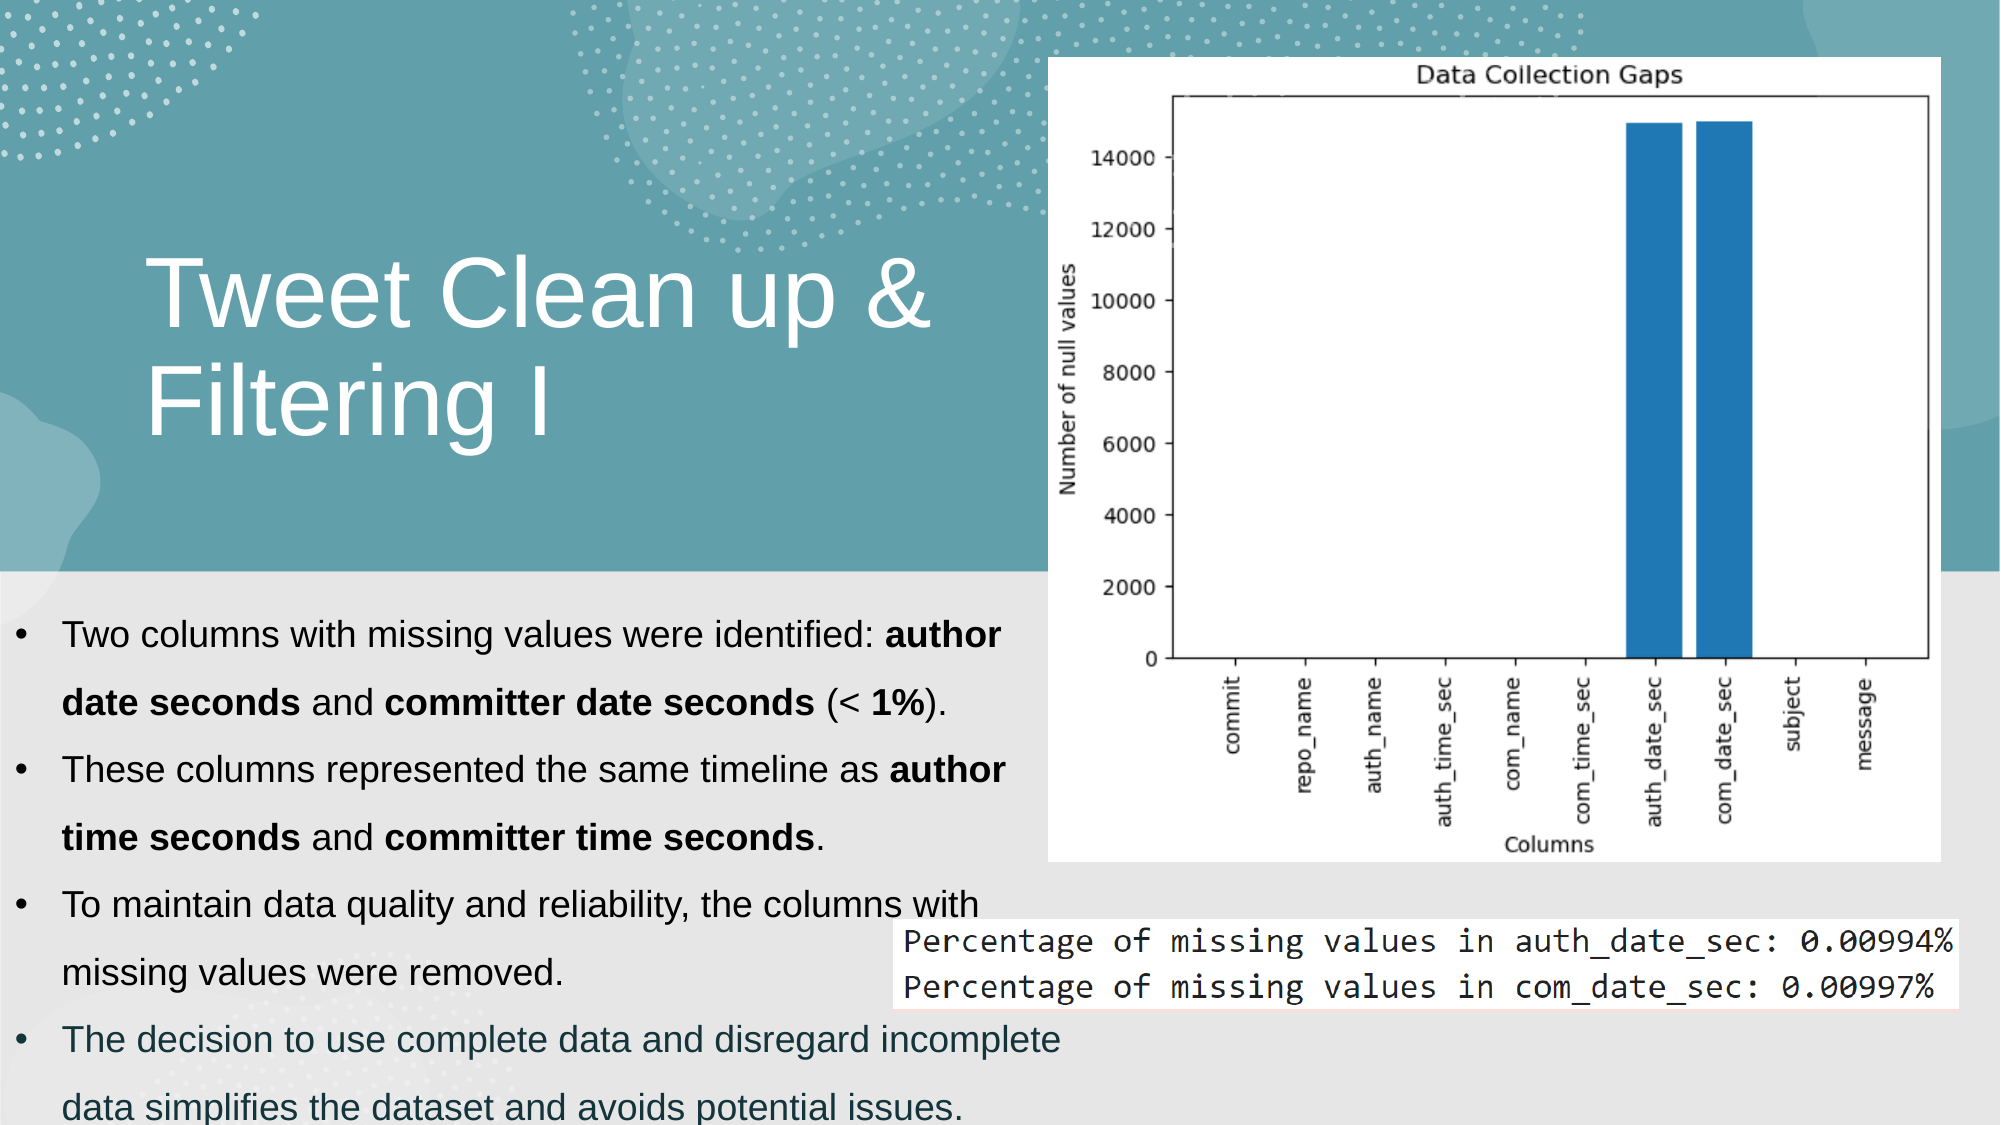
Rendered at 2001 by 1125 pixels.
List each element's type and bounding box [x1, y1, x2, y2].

text_box [0, 0, 2000, 1125]
picture [893, 919, 1959, 1012]
